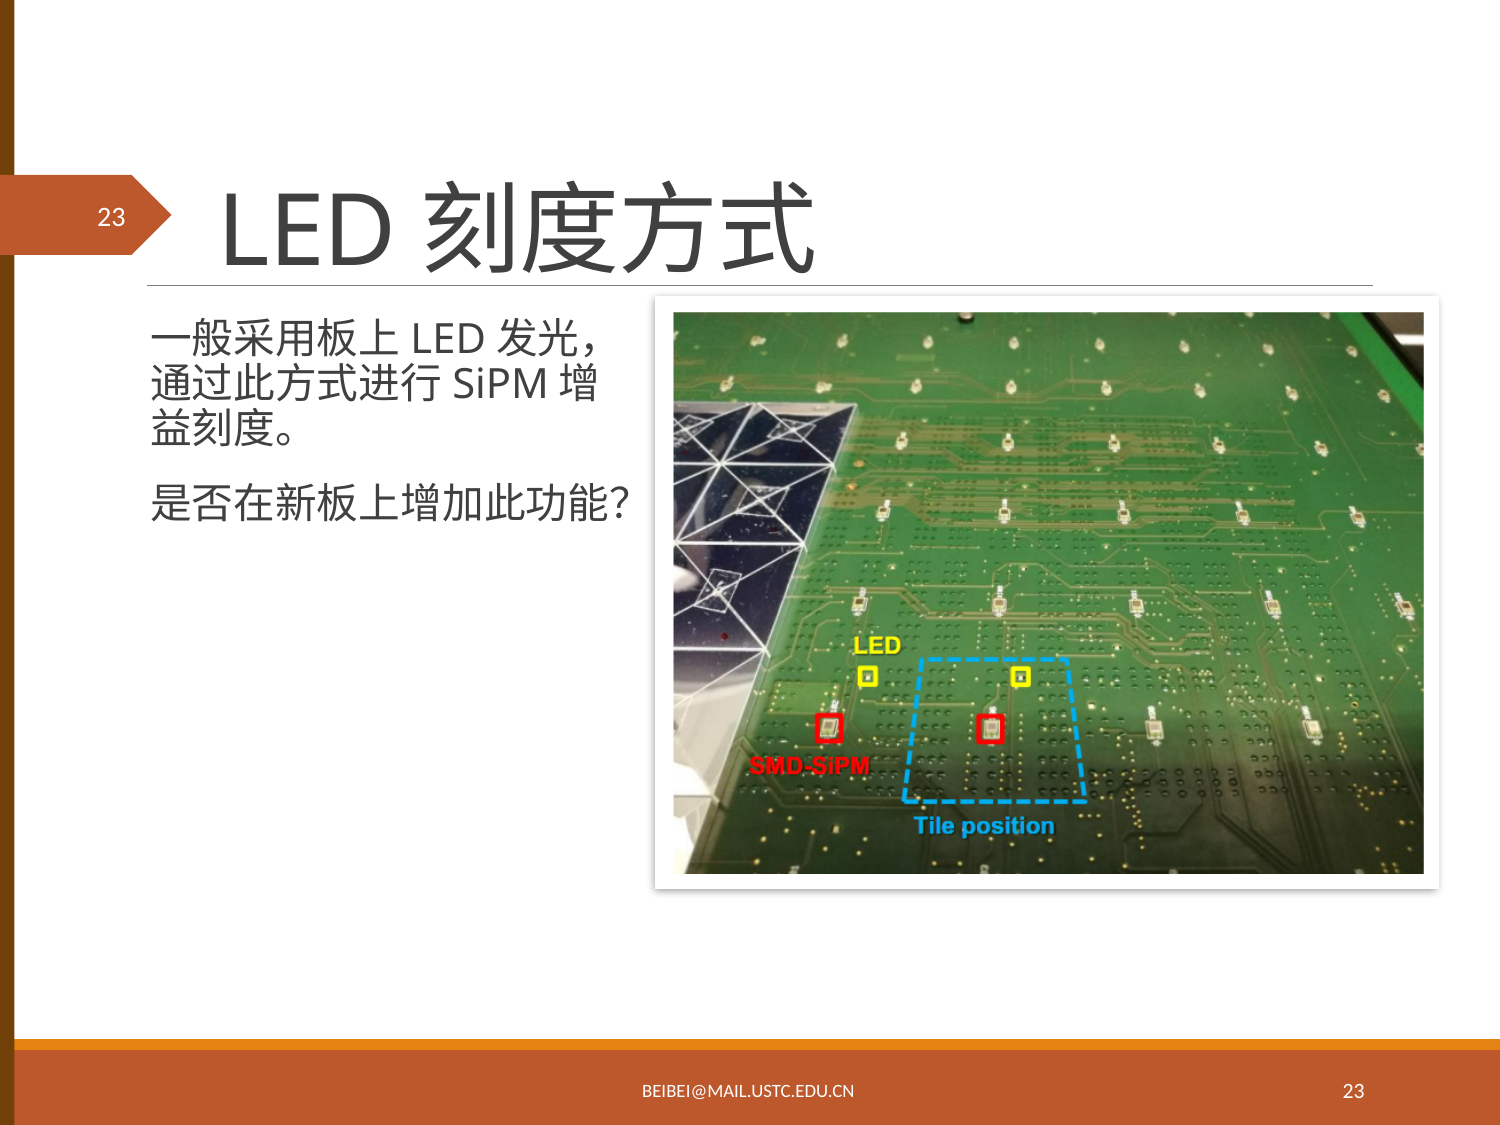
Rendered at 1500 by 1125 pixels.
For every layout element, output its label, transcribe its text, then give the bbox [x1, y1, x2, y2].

footer BEIBEI@MAIL.USTC.EDU.CN [453, 1059, 1047, 1120]
list 一般采用板上LED发光，通过此方式进行SiPM增益刻度。 是否在新板上增加此功能？ [135, 310, 617, 963]
slide_number 23 [1218, 1059, 1380, 1120]
title LED刻度方式 [202, 55, 1441, 294]
picture [668, 309, 1425, 875]
